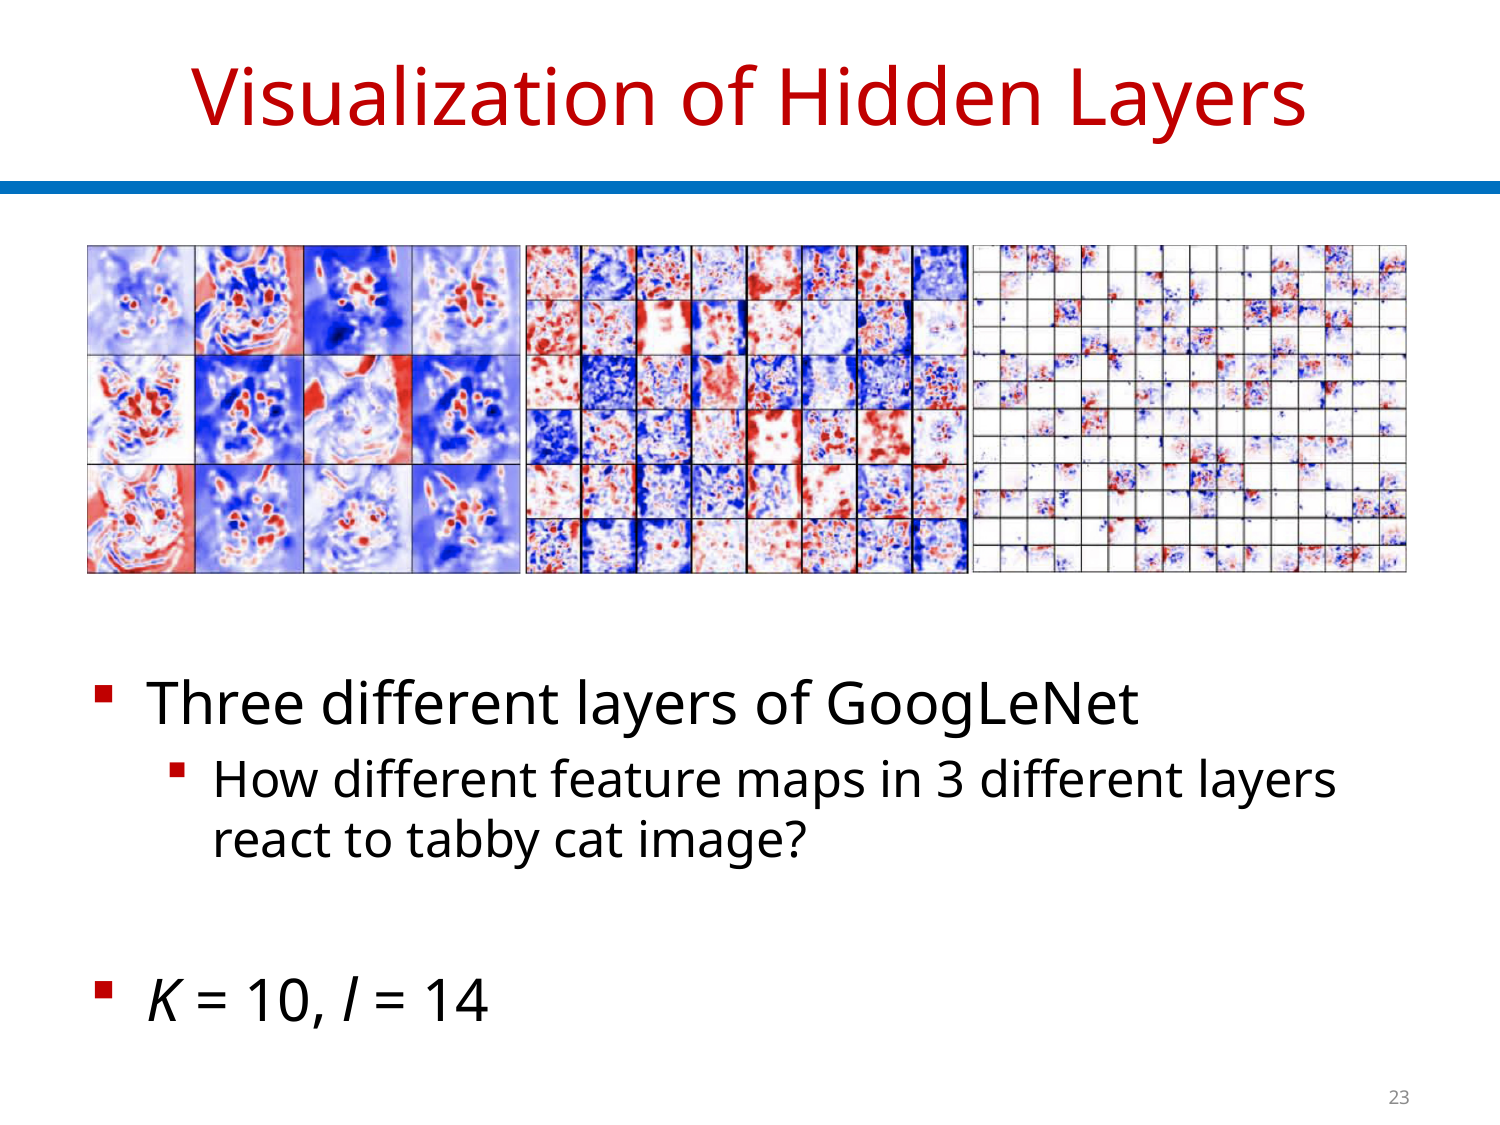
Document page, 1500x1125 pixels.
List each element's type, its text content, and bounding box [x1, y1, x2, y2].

title Visualization of Hidden Layers [0, 0, 1500, 188]
slide_number 23 [1074, 1085, 1425, 1112]
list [71, 229, 1422, 586]
text_box Three different layers of GoogLeNet How different feature maps in 3 different layers react to tabby cat image? K = 10, l = 14 [74, 590, 1425, 1096]
